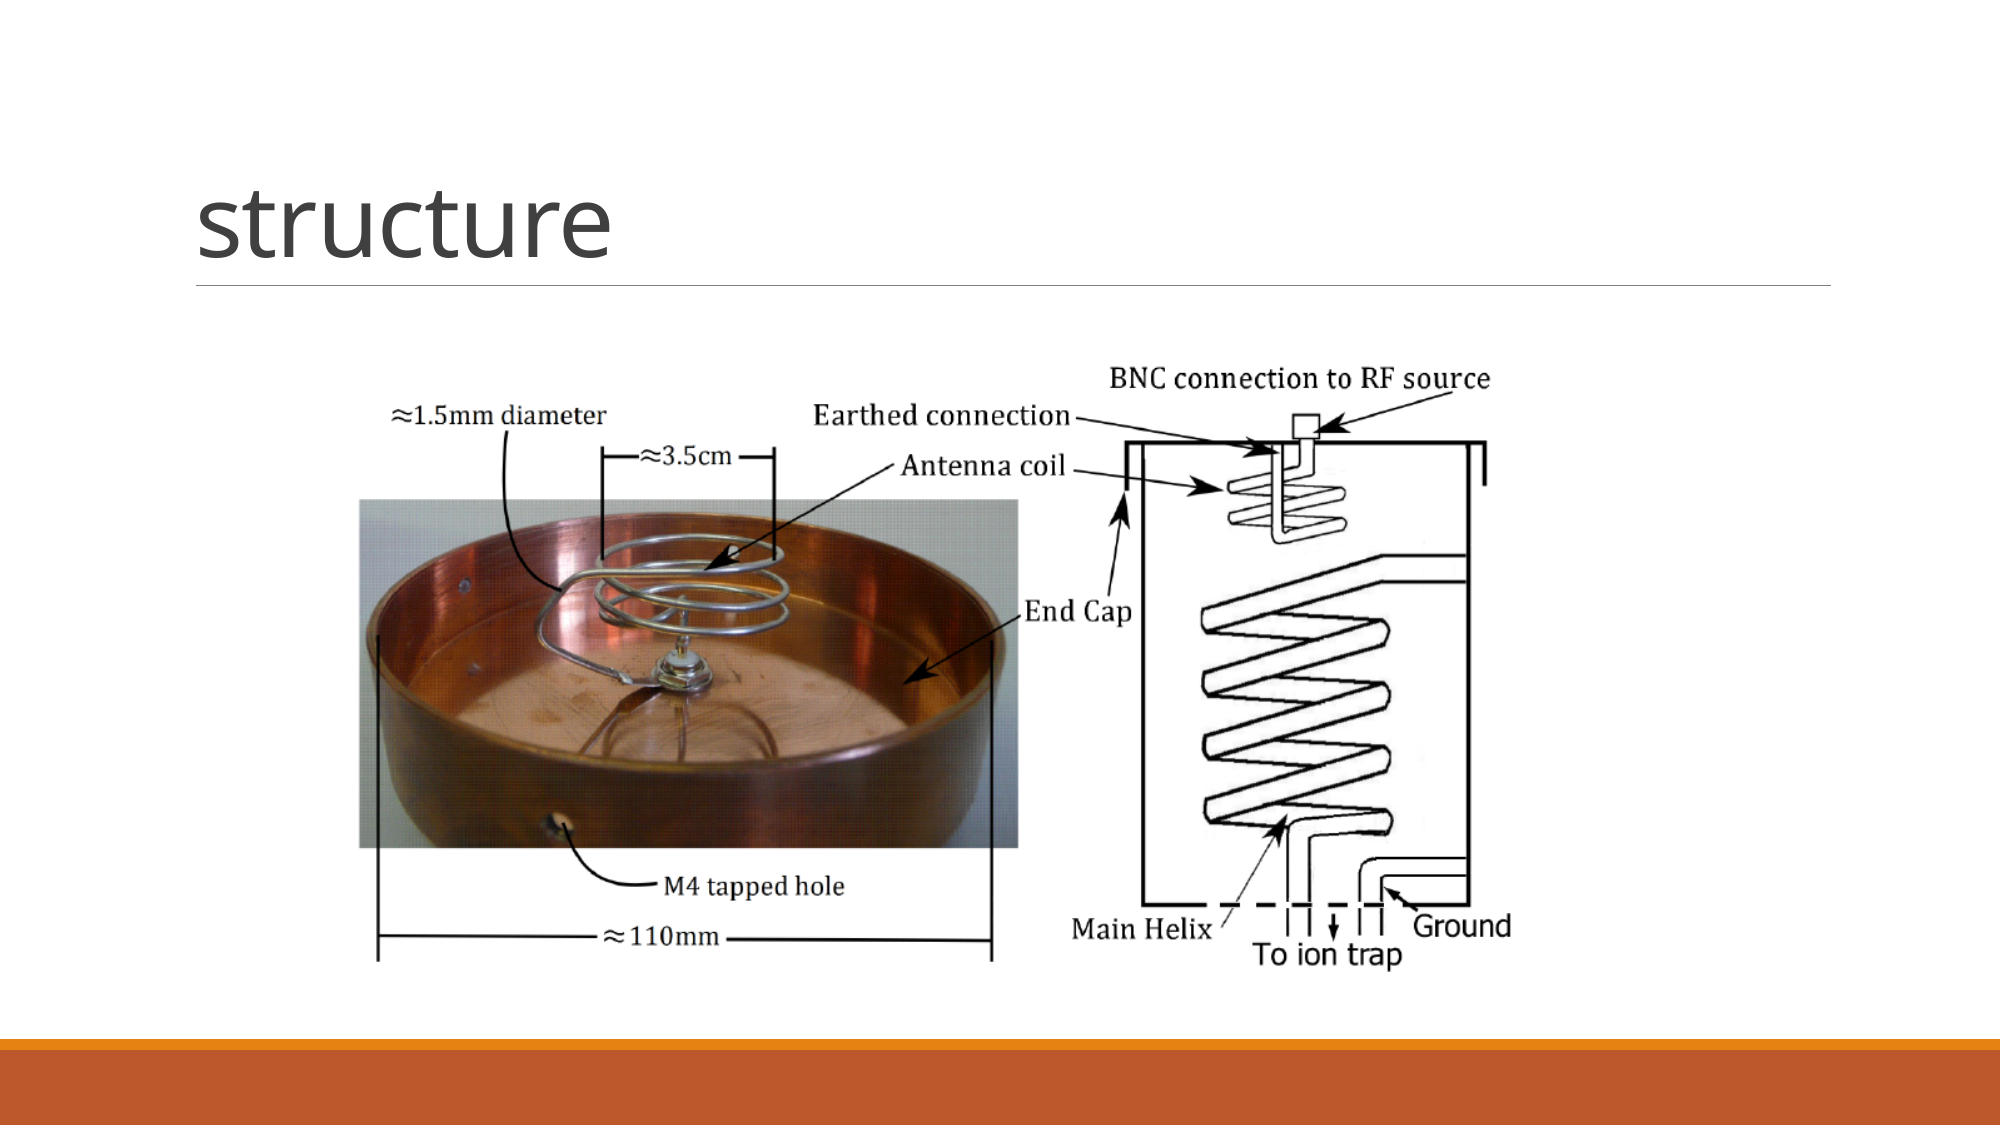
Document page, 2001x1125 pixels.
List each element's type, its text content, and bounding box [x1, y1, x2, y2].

picture [250, 322, 1553, 1018]
title structure [180, 47, 1830, 285]
